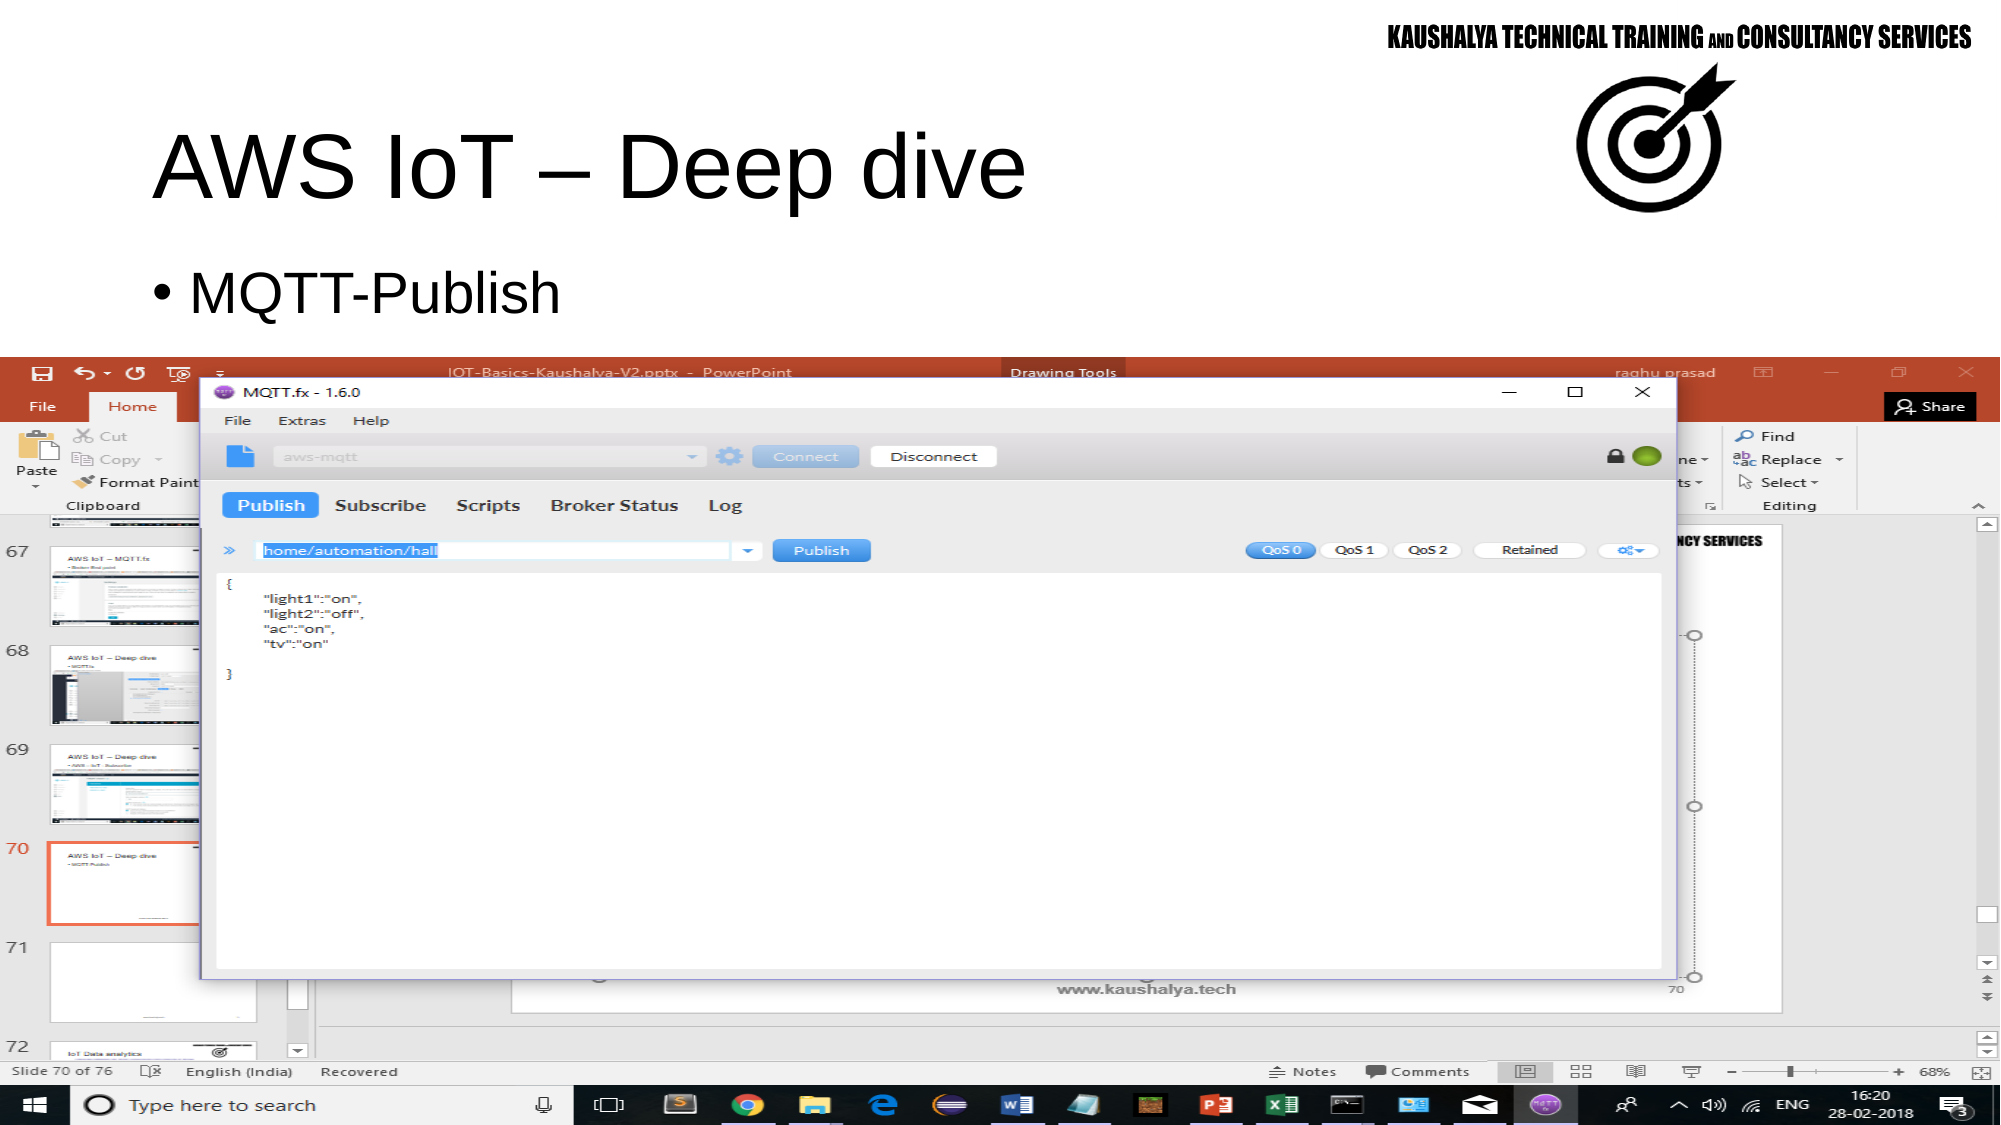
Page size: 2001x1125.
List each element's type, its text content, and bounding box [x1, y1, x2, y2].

picture [1358, 2, 1997, 221]
picture [0, 357, 2000, 1125]
title AWS IoT – Deep dive [137, 59, 1863, 256]
list MQTT-Publish [137, 256, 1863, 357]
